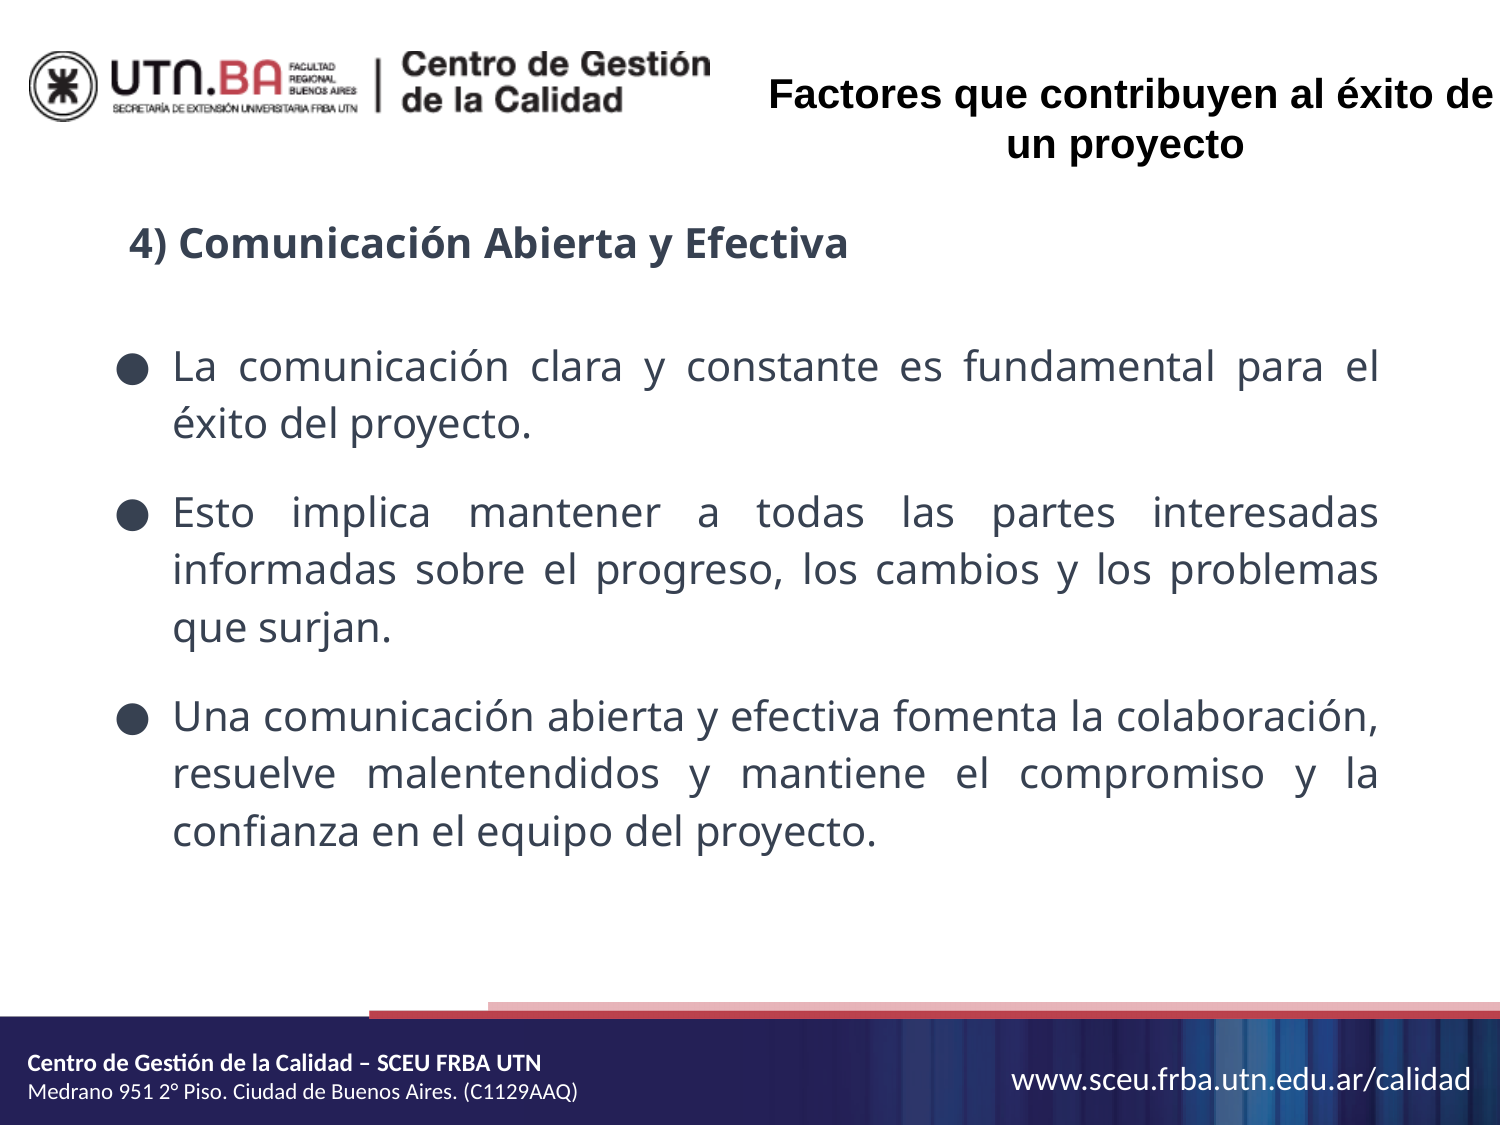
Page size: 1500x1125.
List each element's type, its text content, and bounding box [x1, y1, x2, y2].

picture [29, 51, 710, 122]
text_box La comunicación clara y constante es fundamental para el éxito del proyecto. Esto implica mantener a todas las partes interesadas informadas sobre el progreso, los cambios y los problemas que surjan. Una comunicación abierta y efectiva fomenta la colaboración, resuelve malentendidos y mantiene el compromiso y la confianza en el equipo del proyecto. [82, 316, 1396, 870]
text_box Factores que contribuyen al éxito de un proyecto [749, 52, 1500, 183]
picture [0, 1002, 1500, 1125]
text_box 4) Comunicación Abierta y Efectiva [114, 194, 968, 282]
